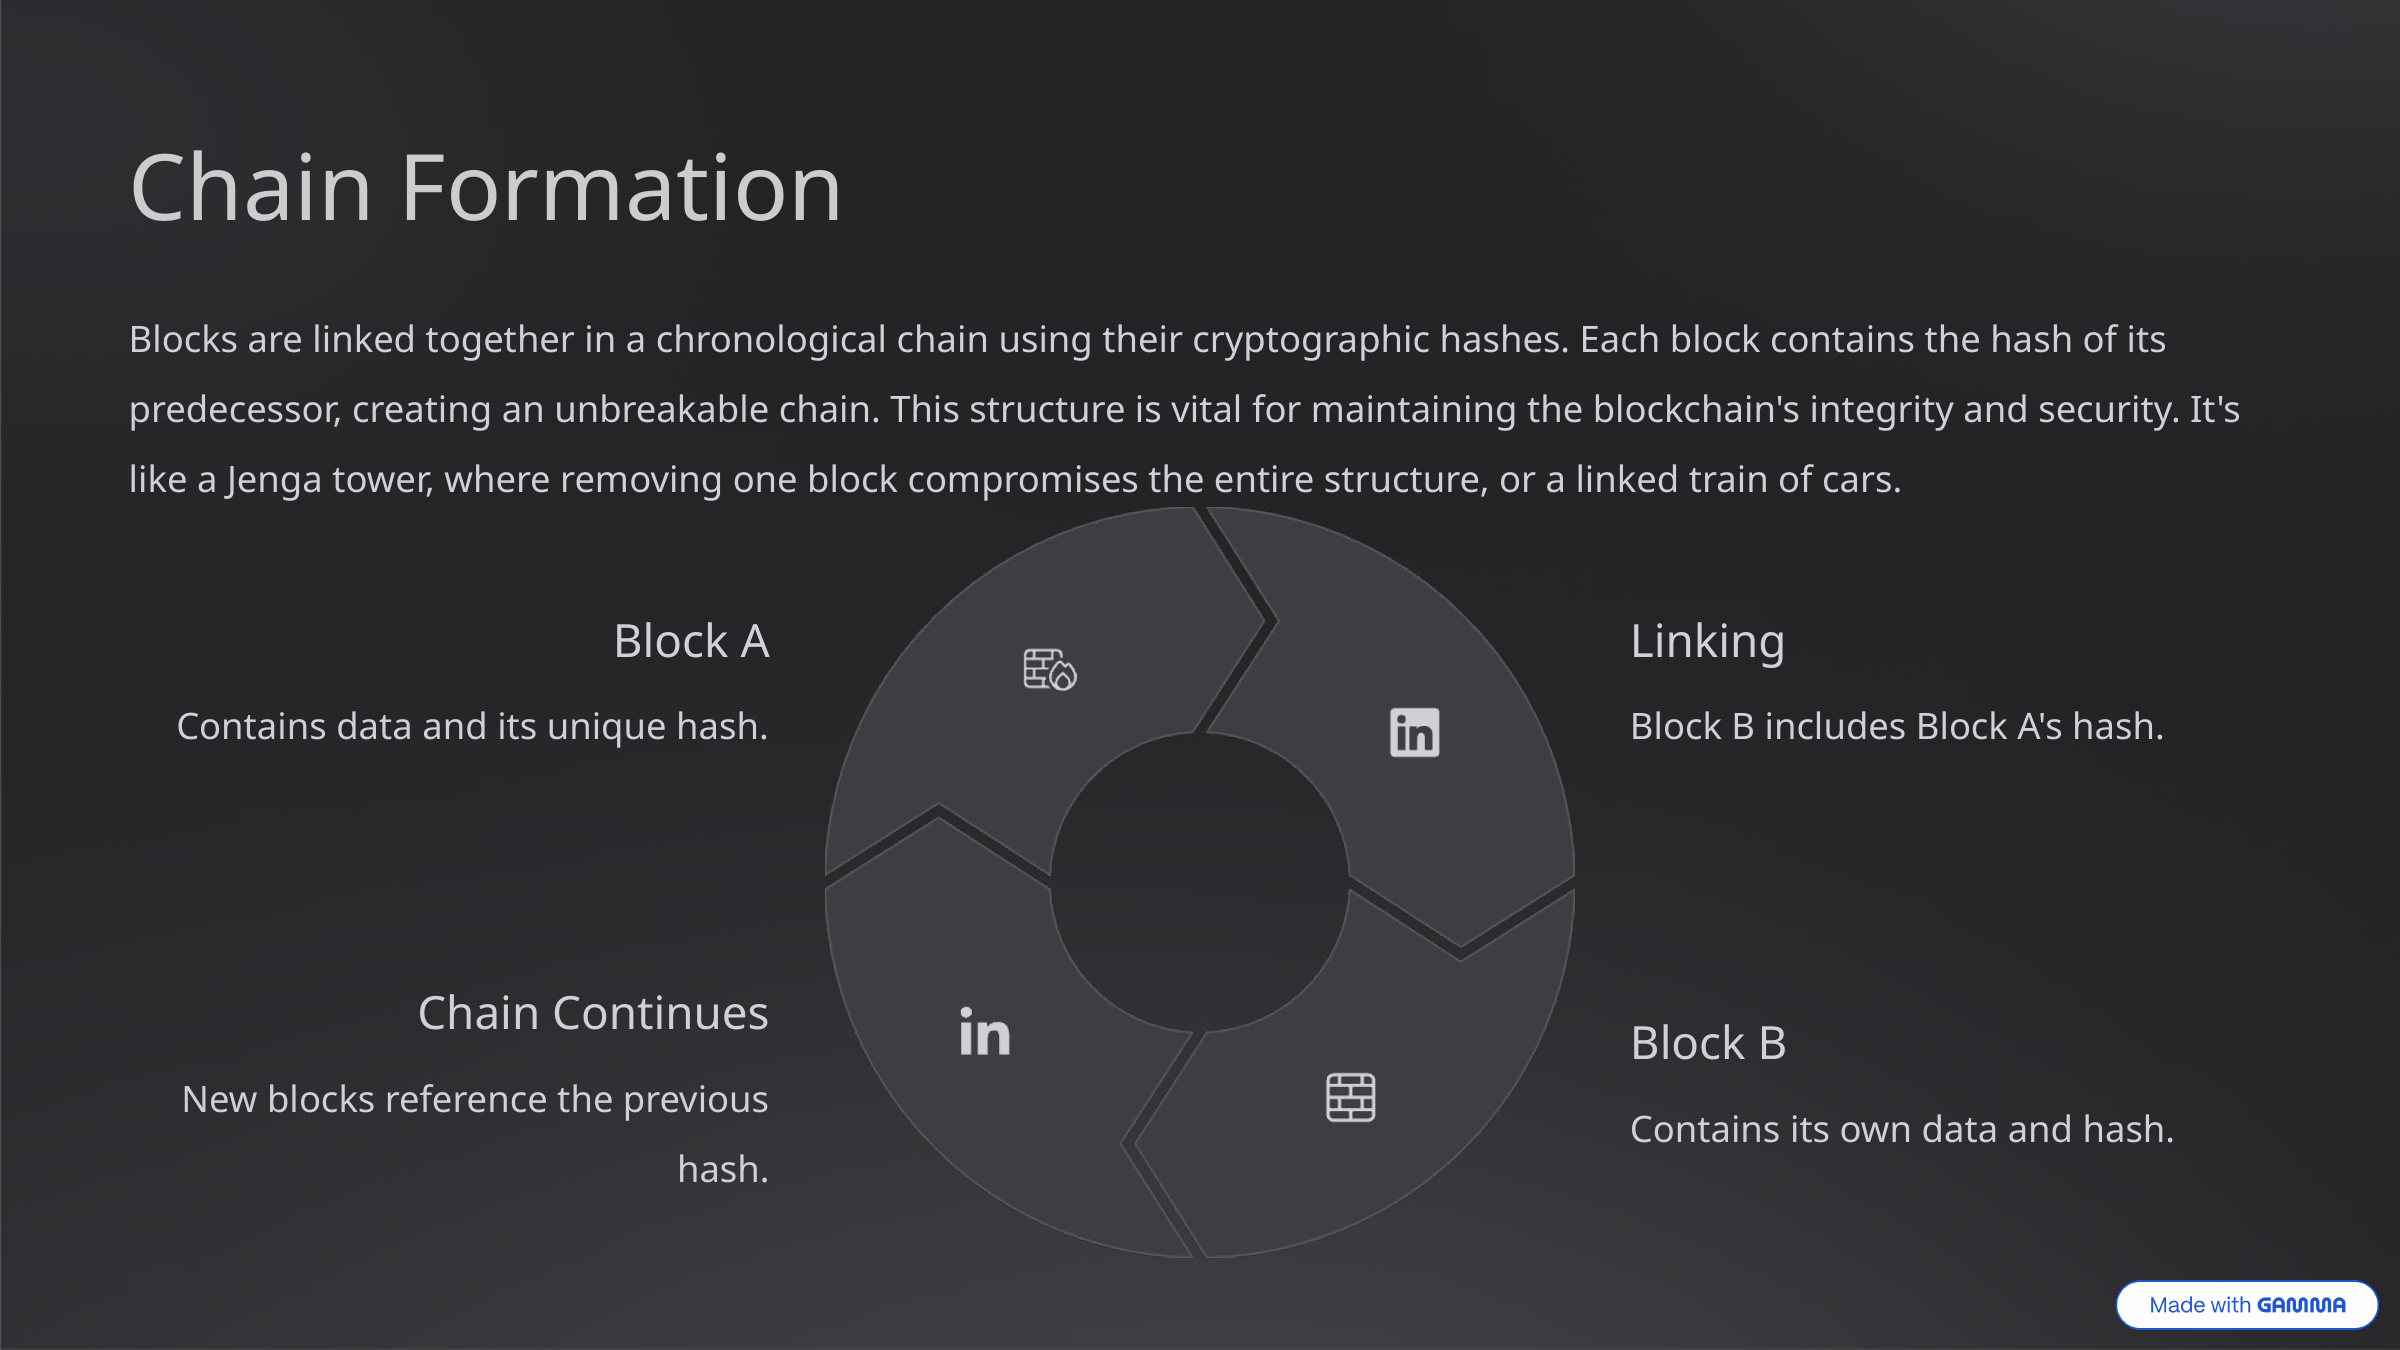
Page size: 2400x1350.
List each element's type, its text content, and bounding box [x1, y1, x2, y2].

text_box Block A [309, 597, 770, 655]
text_box Contains its own data and hash. [1630, 1079, 2272, 1139]
text_box Chain Formation [128, 101, 1049, 217]
text_box Chain Continues [309, 970, 770, 1028]
picture [2106, 1271, 2389, 1339]
text_box New blocks reference the previous hash. [128, 1050, 770, 1168]
text_box Contains data and its unique hash. [128, 677, 770, 736]
text_box Block B includes Block A's hash. [1630, 677, 2272, 736]
text_box Linking [1630, 597, 2091, 655]
text_box Blocks are linked together in a chronological chain using their cryptographic hashes. Each block contains the hash of its predecessor, creating an unbreakable chain. This structure is vital for maintaining the blockchain's integrity and security. It's like a Jenga tower, where removing one block compromises the entire structure, or a linked train of cars. [128, 289, 2272, 467]
picture [824, 507, 1576, 1258]
text_box Block B [1630, 999, 2091, 1058]
